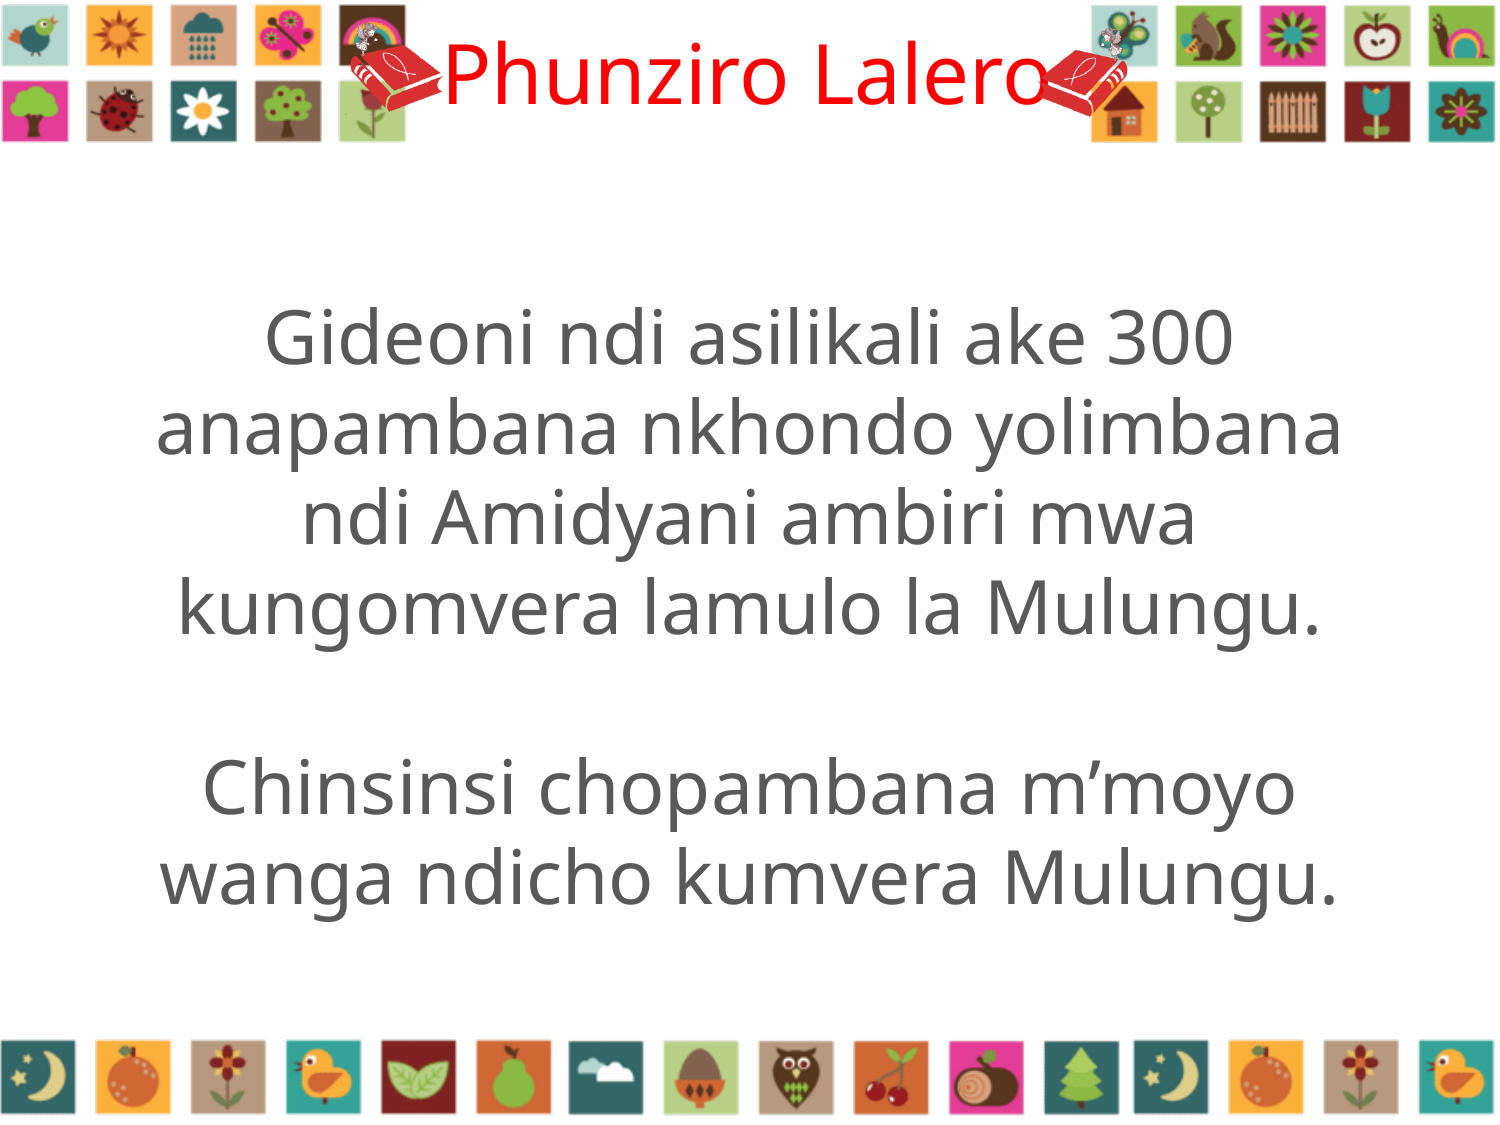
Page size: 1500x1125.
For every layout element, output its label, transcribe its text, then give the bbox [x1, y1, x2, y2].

text_box Gideoni ndi asilikali ake 300 anapambana nkhondo yolimbana ndi Amidyani ambiri mwa kungomvera lamulo la Mulungu. Chinsinsi chopambana m’moyo wanga ndicho kumvera Mulungu. [76, 282, 1424, 927]
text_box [0, 1028, 1500, 1118]
picture [1005, 3, 1500, 150]
text_box Phunziro Lalero [425, 13, 1077, 129]
picture [0, 3, 475, 150]
